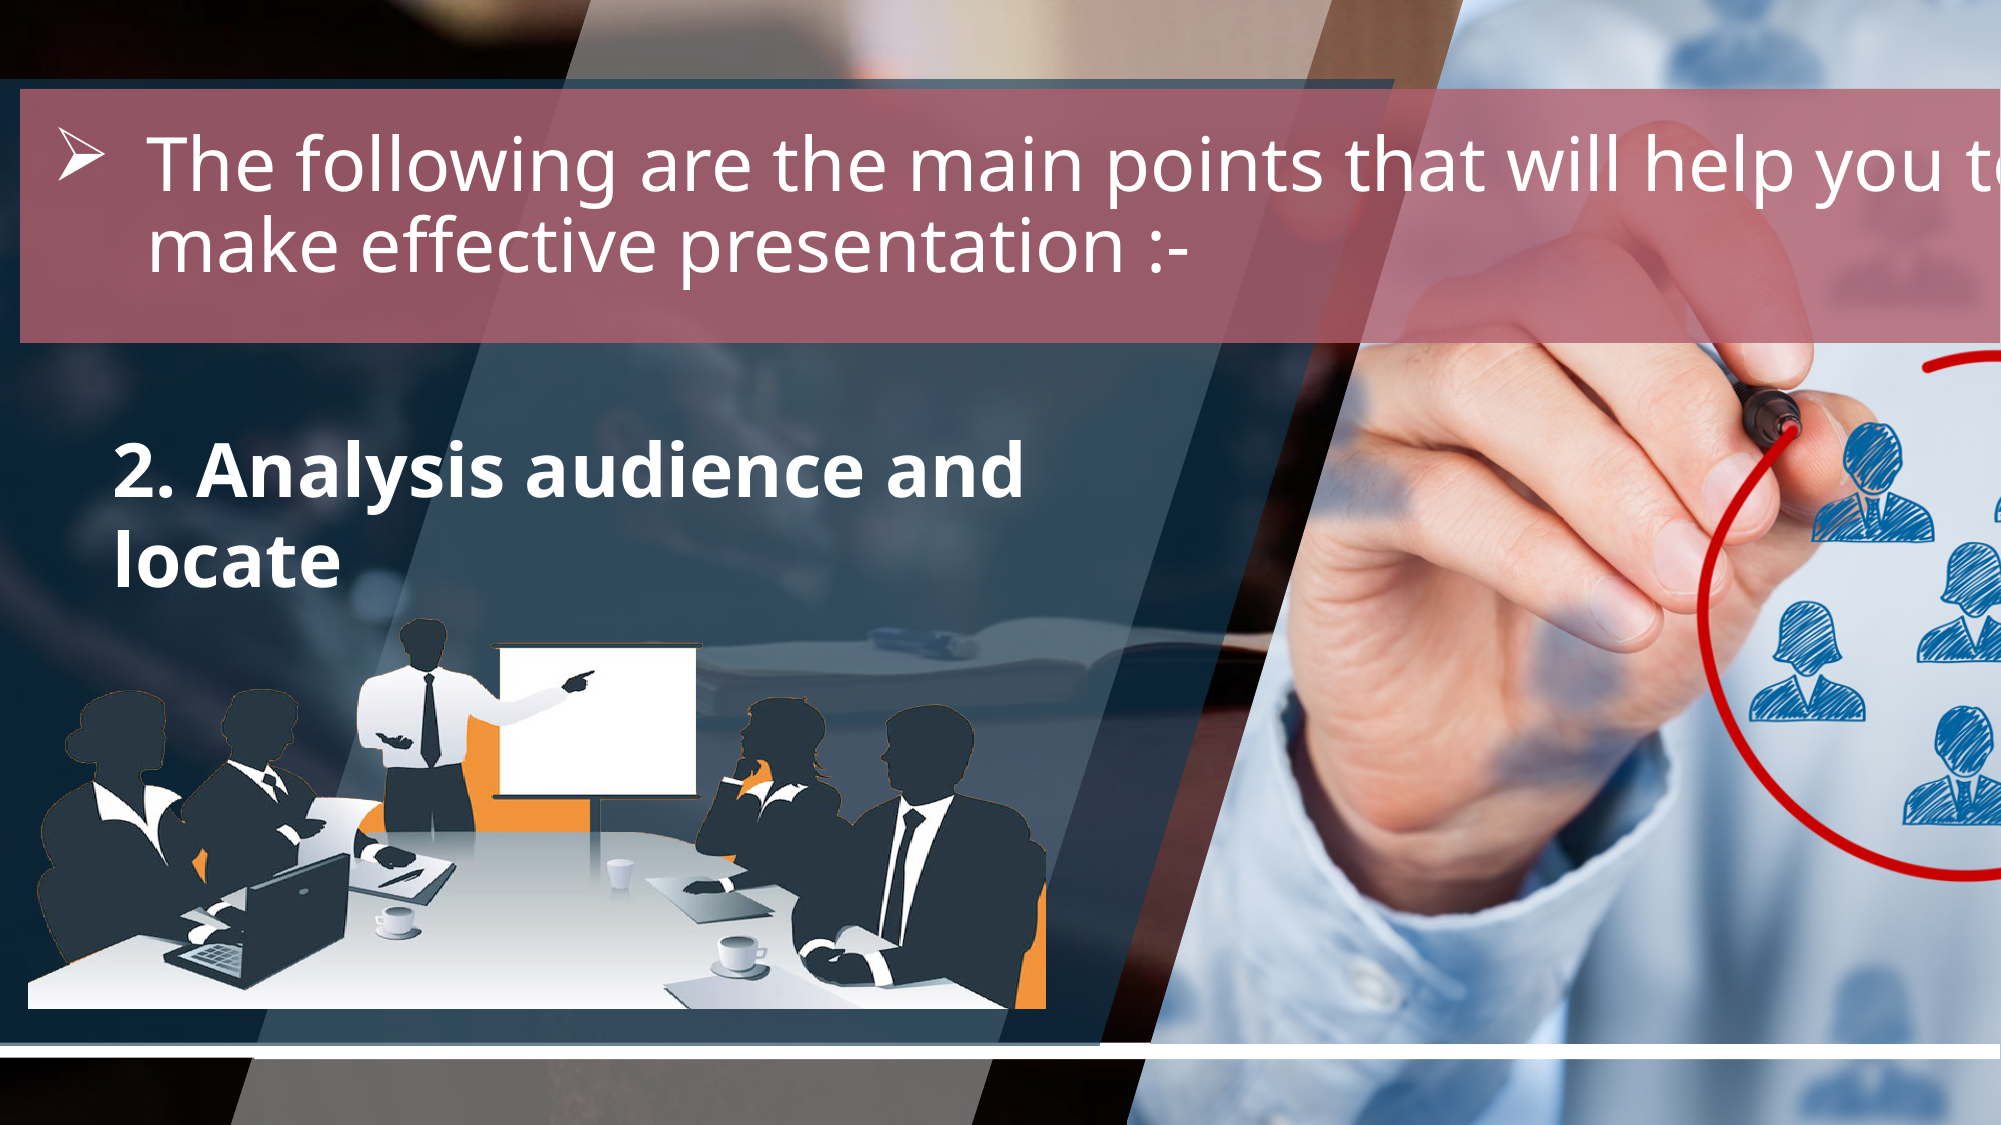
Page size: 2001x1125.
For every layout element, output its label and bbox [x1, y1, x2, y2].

picture [28, 485, 1046, 1009]
text_box [0, 0, 2000, 1125]
